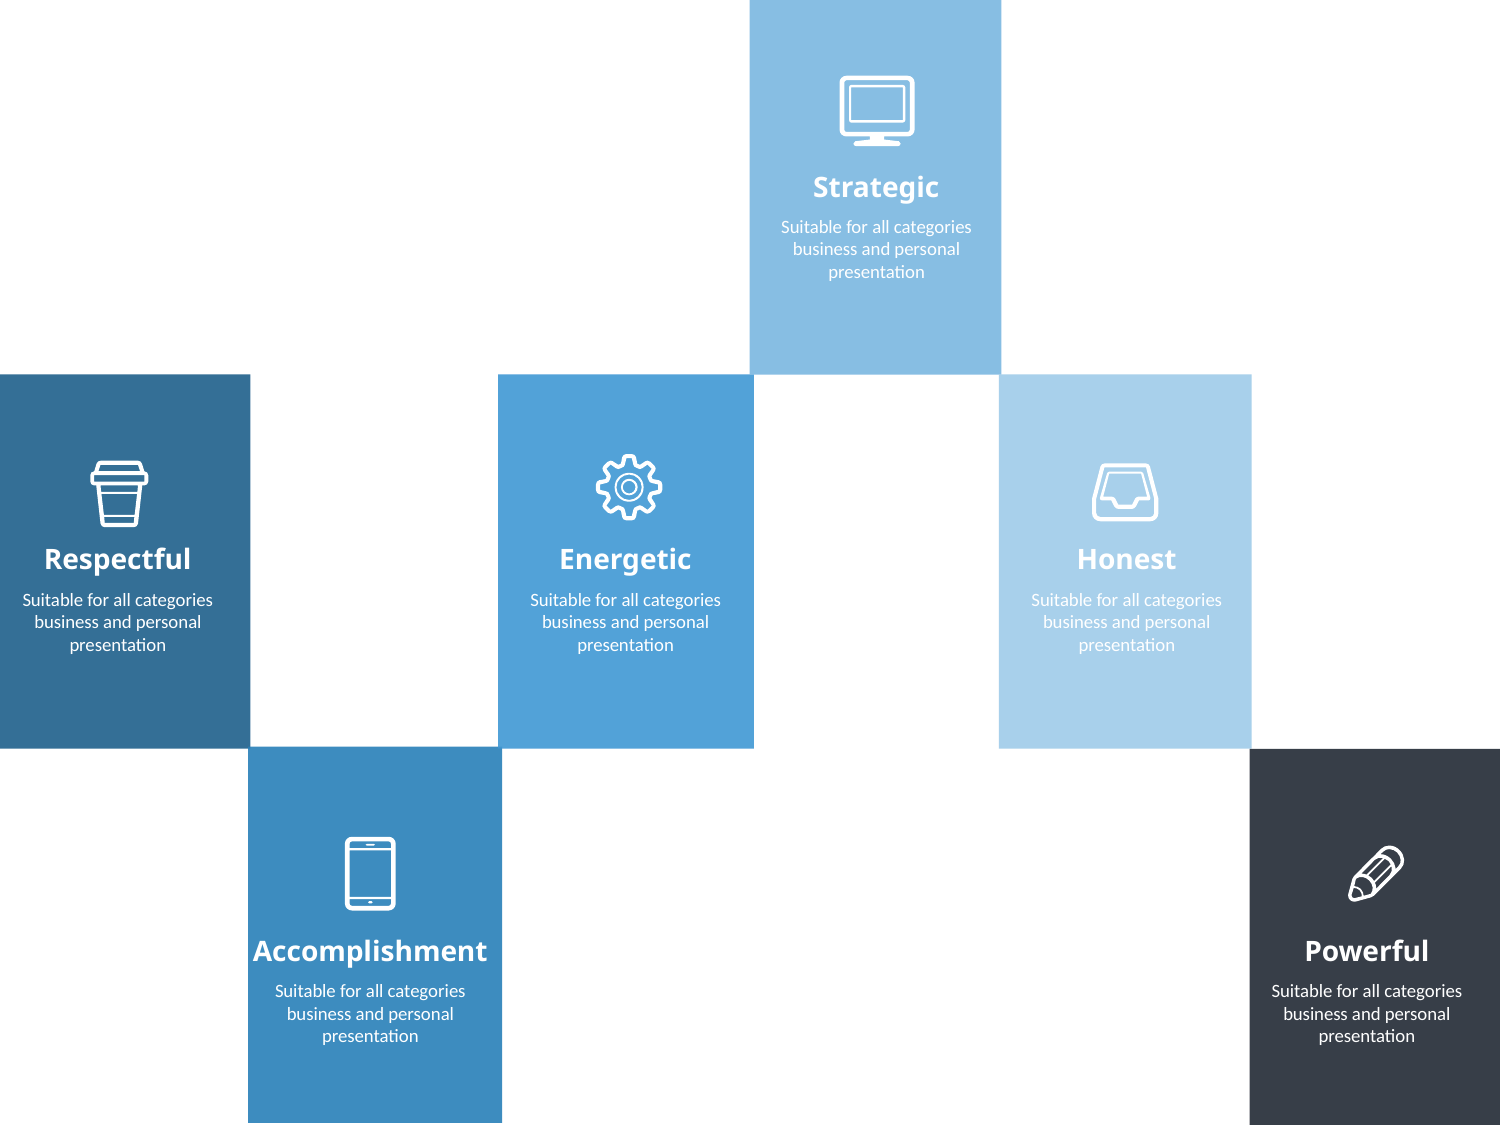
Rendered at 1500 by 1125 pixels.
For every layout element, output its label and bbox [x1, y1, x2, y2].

text_box [839, 75, 915, 147]
text_box [743, 161, 1010, 291]
text_box [0, 534, 252, 664]
text_box [595, 453, 663, 521]
text_box [236, 926, 504, 1055]
text_box [993, 534, 1260, 664]
text_box [1233, 926, 1500, 1055]
text_box [344, 836, 396, 911]
text_box [1092, 463, 1159, 522]
text_box [492, 534, 759, 664]
picture [0, 0, 1500, 1125]
